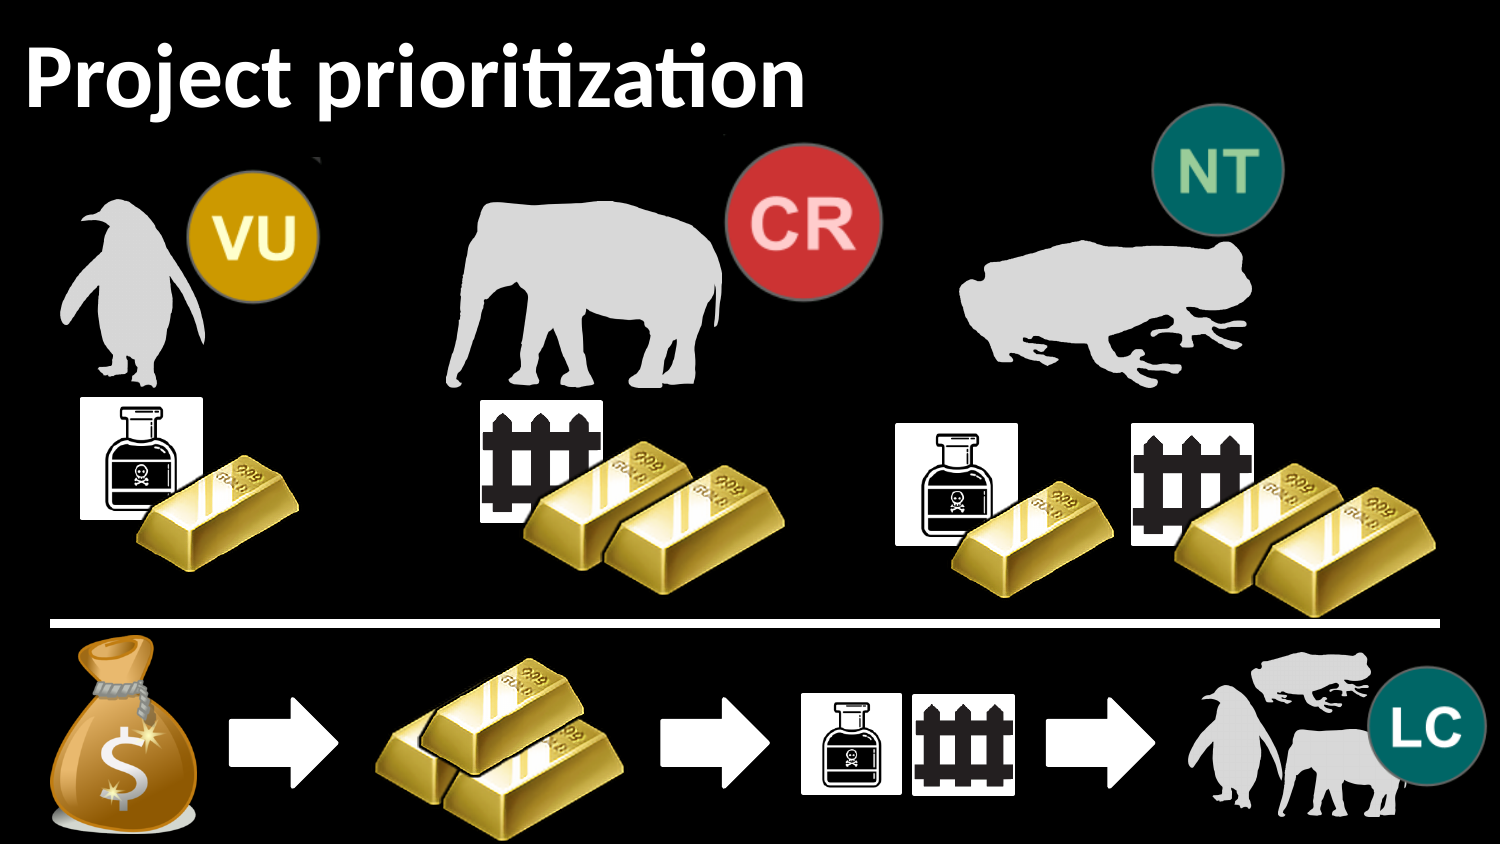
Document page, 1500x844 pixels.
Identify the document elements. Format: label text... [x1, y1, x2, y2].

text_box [371, 654, 628, 844]
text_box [59, 90, 1440, 622]
text_box [228, 697, 339, 789]
picture [50, 634, 197, 834]
text_box Project prioritization [0, 0, 833, 142]
text_box [660, 697, 770, 789]
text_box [802, 694, 1014, 795]
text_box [1187, 652, 1494, 818]
text_box [1045, 697, 1156, 789]
